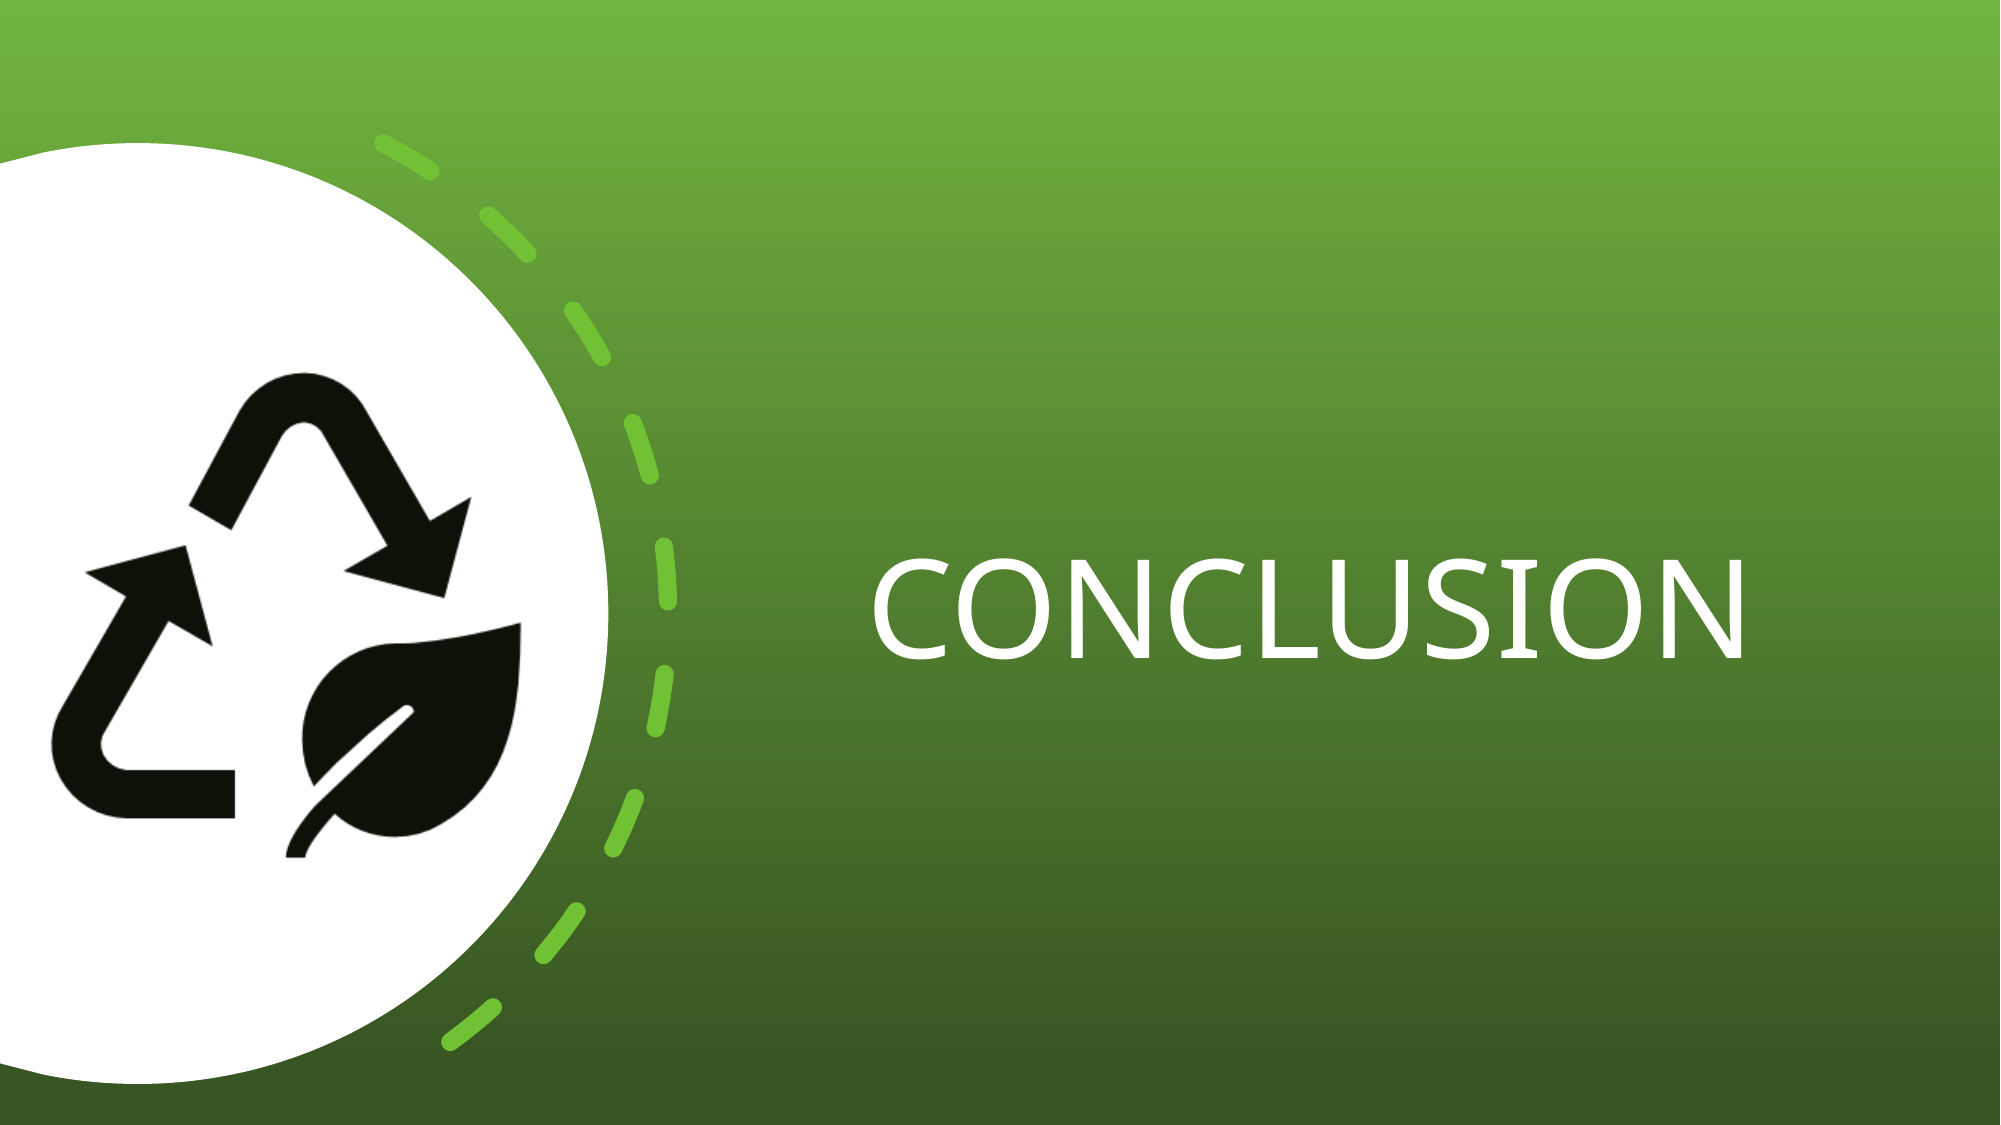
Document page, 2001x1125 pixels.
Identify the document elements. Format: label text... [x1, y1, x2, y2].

picture [0, 324, 579, 903]
title Conclusion [728, 412, 1894, 815]
